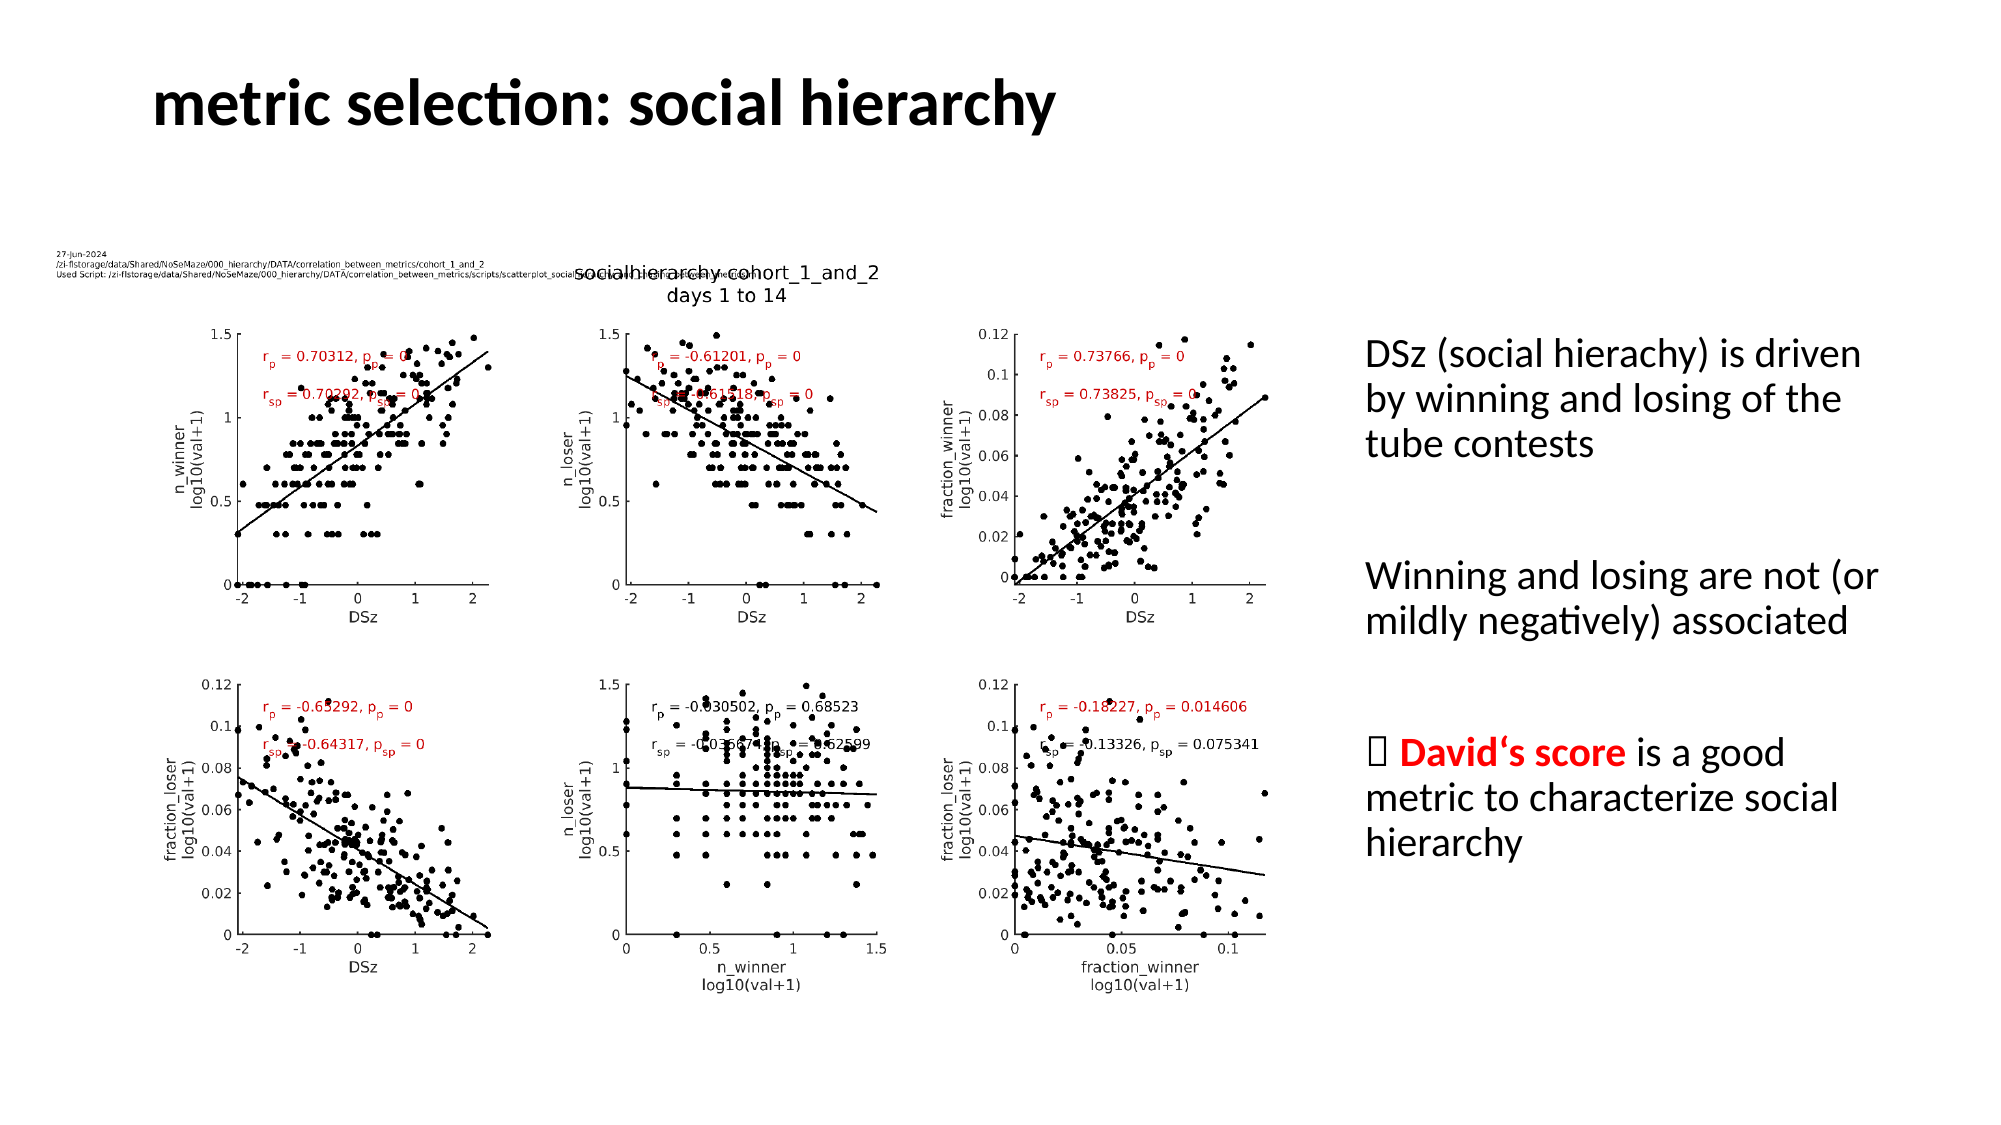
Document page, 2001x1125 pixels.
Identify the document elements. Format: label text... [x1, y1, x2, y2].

title metric selection: social hierarchy [137, 59, 1863, 278]
picture [55, 250, 1269, 994]
text_box DSz (social hierachy) is driven by winning and losing of the tube contests Winning and losing are not (or mildly negatively) associated  David‘s score is a good metric to characterize social hierarchy [1350, 323, 1920, 1038]
